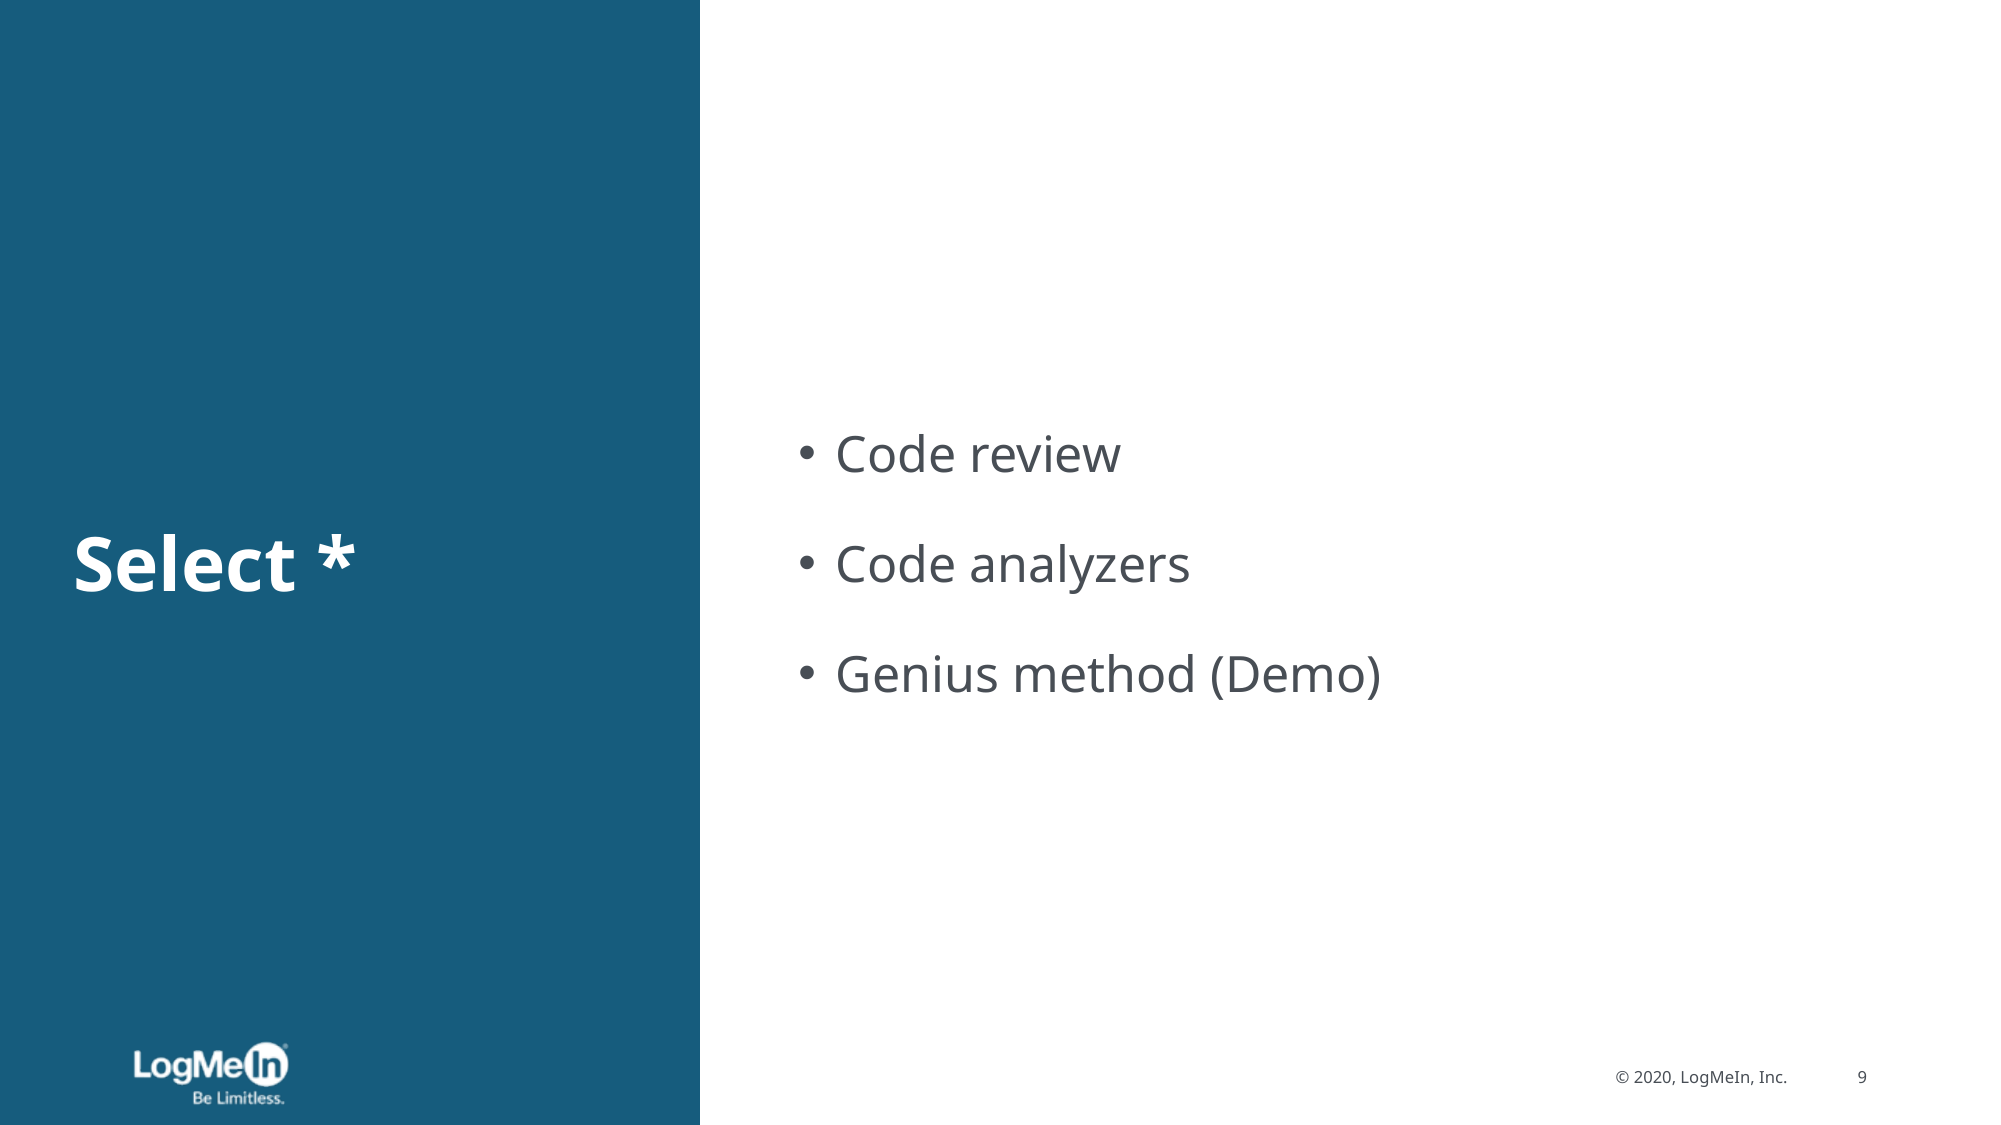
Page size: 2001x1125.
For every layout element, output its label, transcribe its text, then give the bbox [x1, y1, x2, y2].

picture [124, 1063, 300, 1109]
title Select * [58, 59, 671, 1063]
list Code review Code analyzers Genius method (Demo) [783, 111, 1863, 1014]
